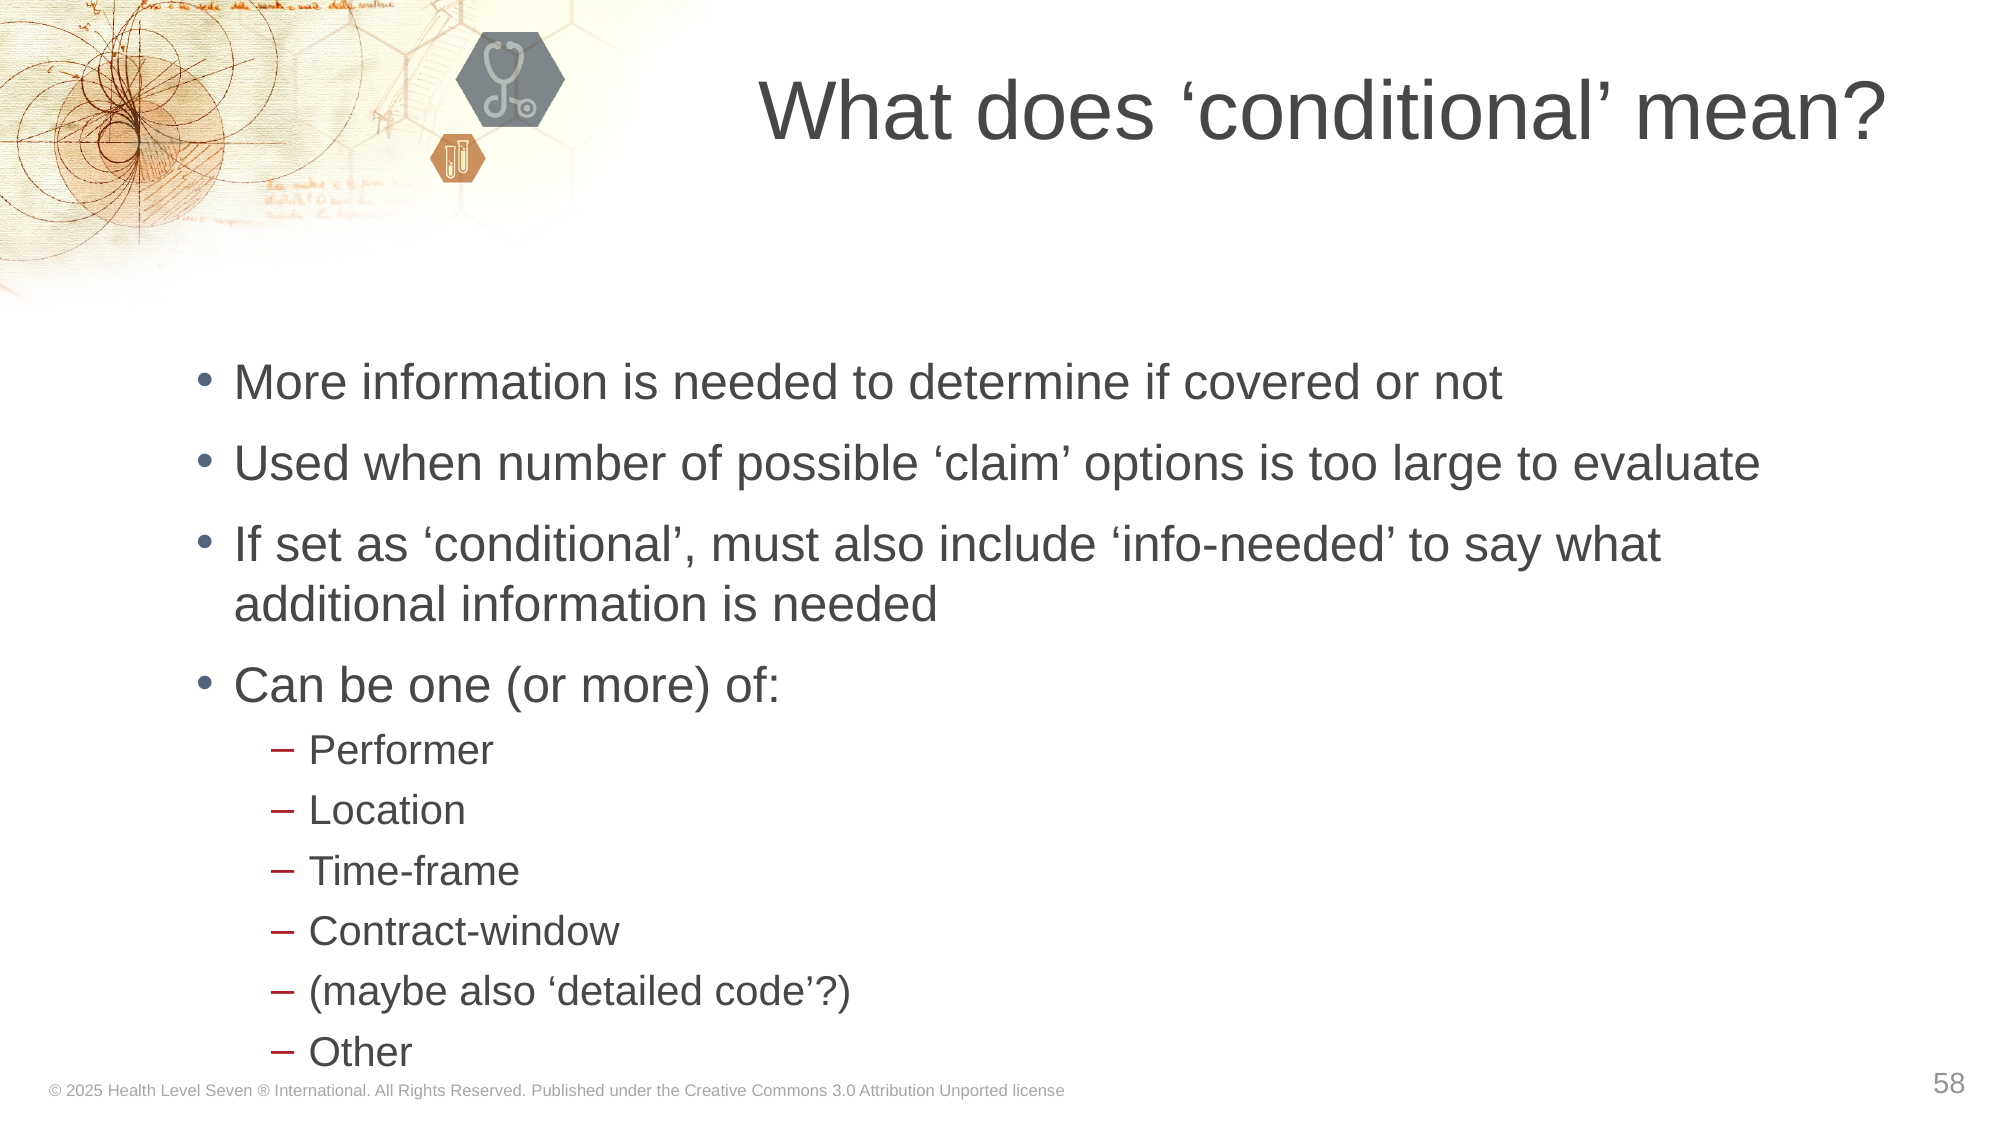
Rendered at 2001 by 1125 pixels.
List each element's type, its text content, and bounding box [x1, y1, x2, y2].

title What does ‘conditional’ mean? [648, 59, 1904, 188]
list More information is needed to determine if covered or not Used when number of possible ‘claim’ options is too large to evaluate If set as ‘conditional’, must also include ‘info-needed’ to say what additional information is needed Can be one (or more) of: Performer Location Time-frame Contract-window (maybe also ‘detailed code’?) Other [181, 342, 1904, 1016]
slide_number 58 [1515, 1064, 1966, 1125]
picture [0, 0, 706, 310]
